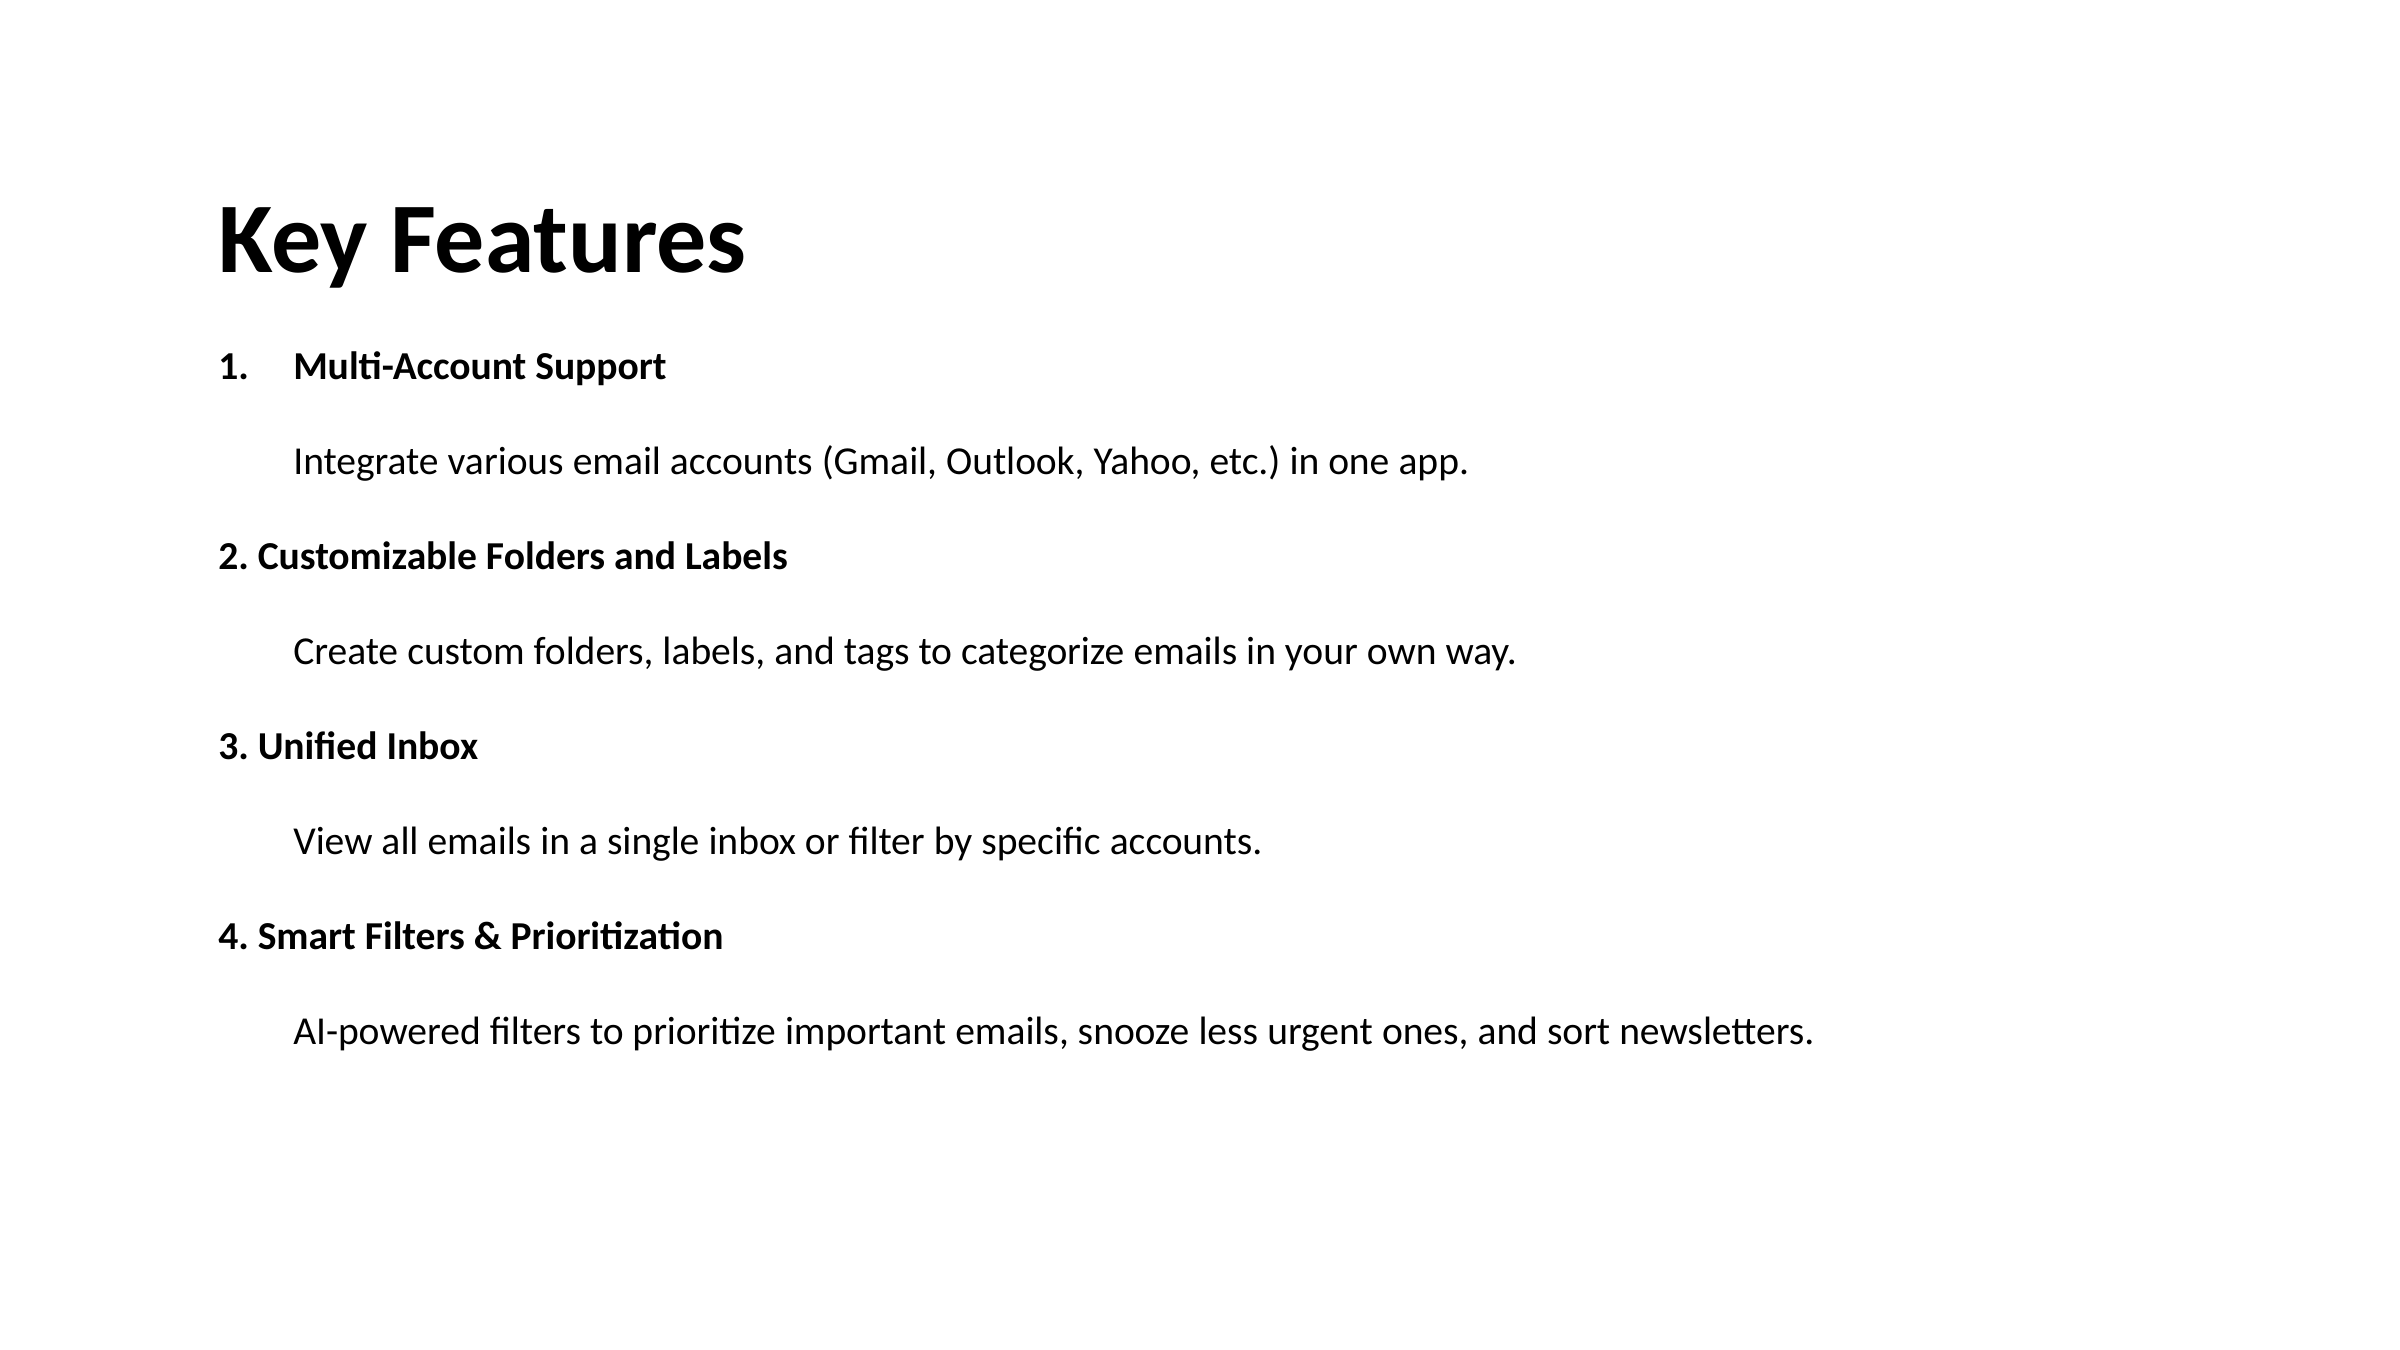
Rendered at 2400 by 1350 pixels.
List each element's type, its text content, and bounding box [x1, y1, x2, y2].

text_box Key Features Multi-Account Support Integrate various email accounts (Gmail, Outlook, Yahoo, etc.) in one app. 2. Customizable Folders and Labels Create custom folders, labels, and tags to categorize emails in your own way. 3. Unified Inbox View all emails in a single inbox or filter by specific accounts. 4. Smart Filters & Prioritization AI-powered filters to prioritize important emails, snooze less urgent ones, and sort newsletters. [203, 165, 2145, 1108]
